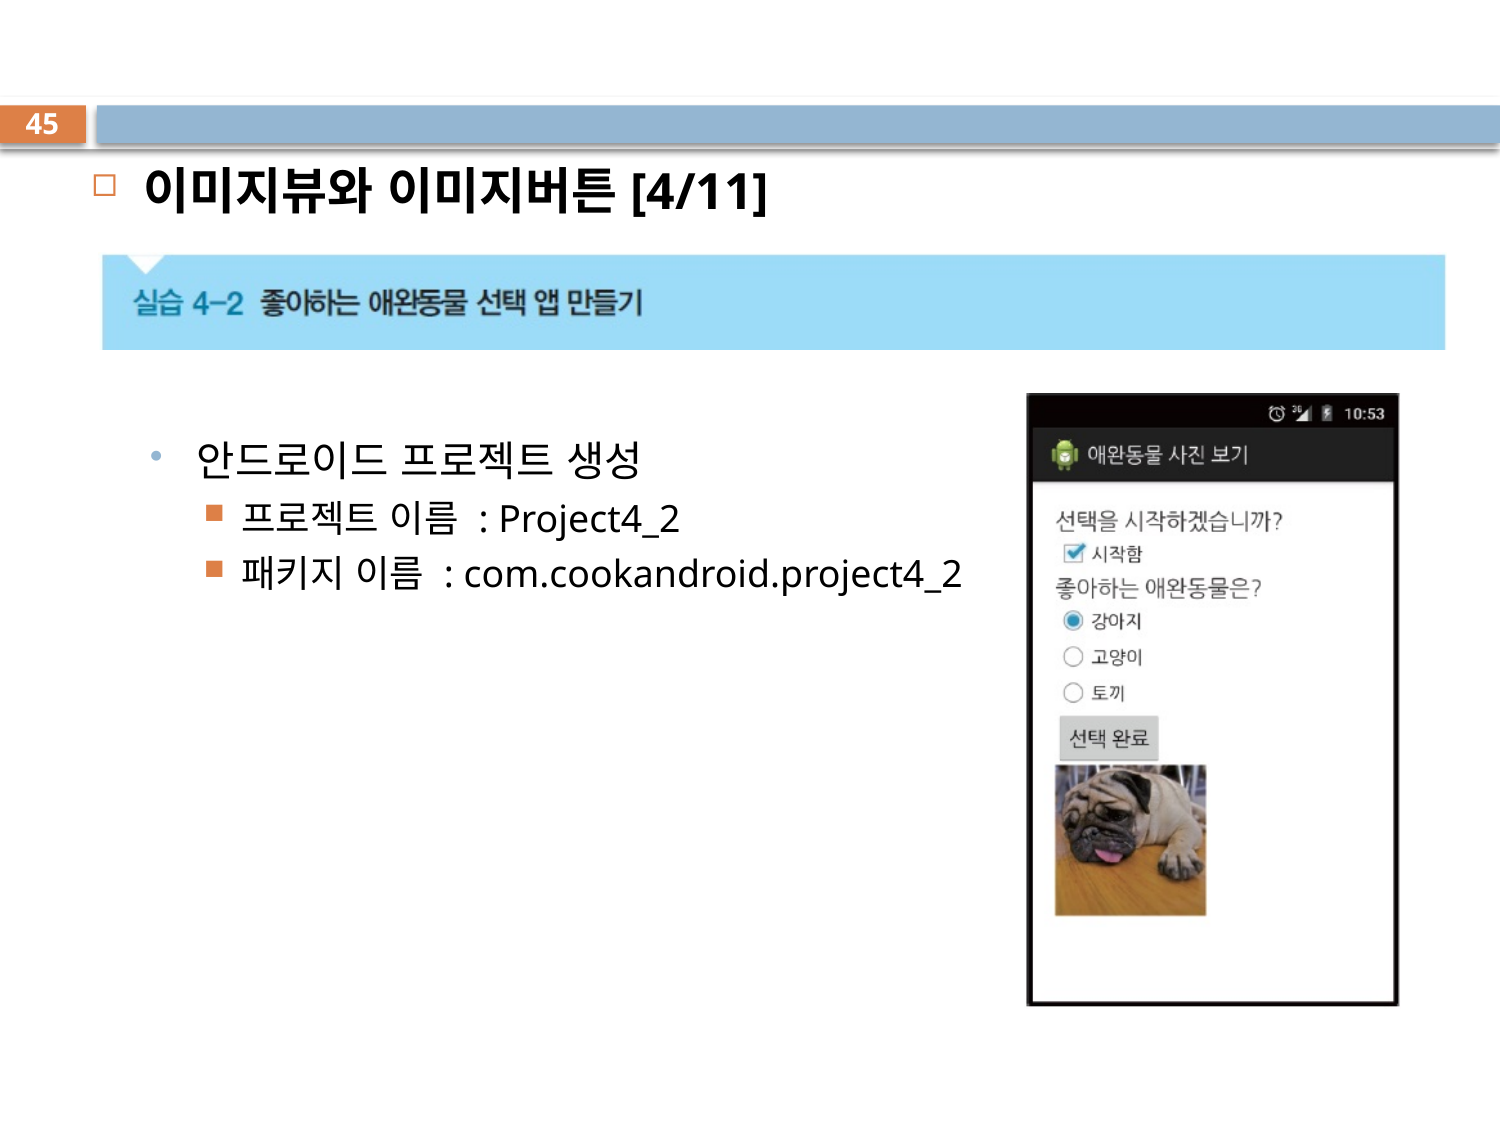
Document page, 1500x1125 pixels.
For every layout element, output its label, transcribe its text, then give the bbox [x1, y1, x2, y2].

picture [97, 252, 1447, 351]
list 이미지뷰와 이미지버튼[4/11] 안드로이드 프로젝트 생성 프로젝트 이름 : Project4_2 패키지 이름 : com.cookandroid.project4_2 [76, 152, 1459, 1047]
slide_number 45 [0, 105, 87, 146]
picture [1023, 393, 1401, 1009]
